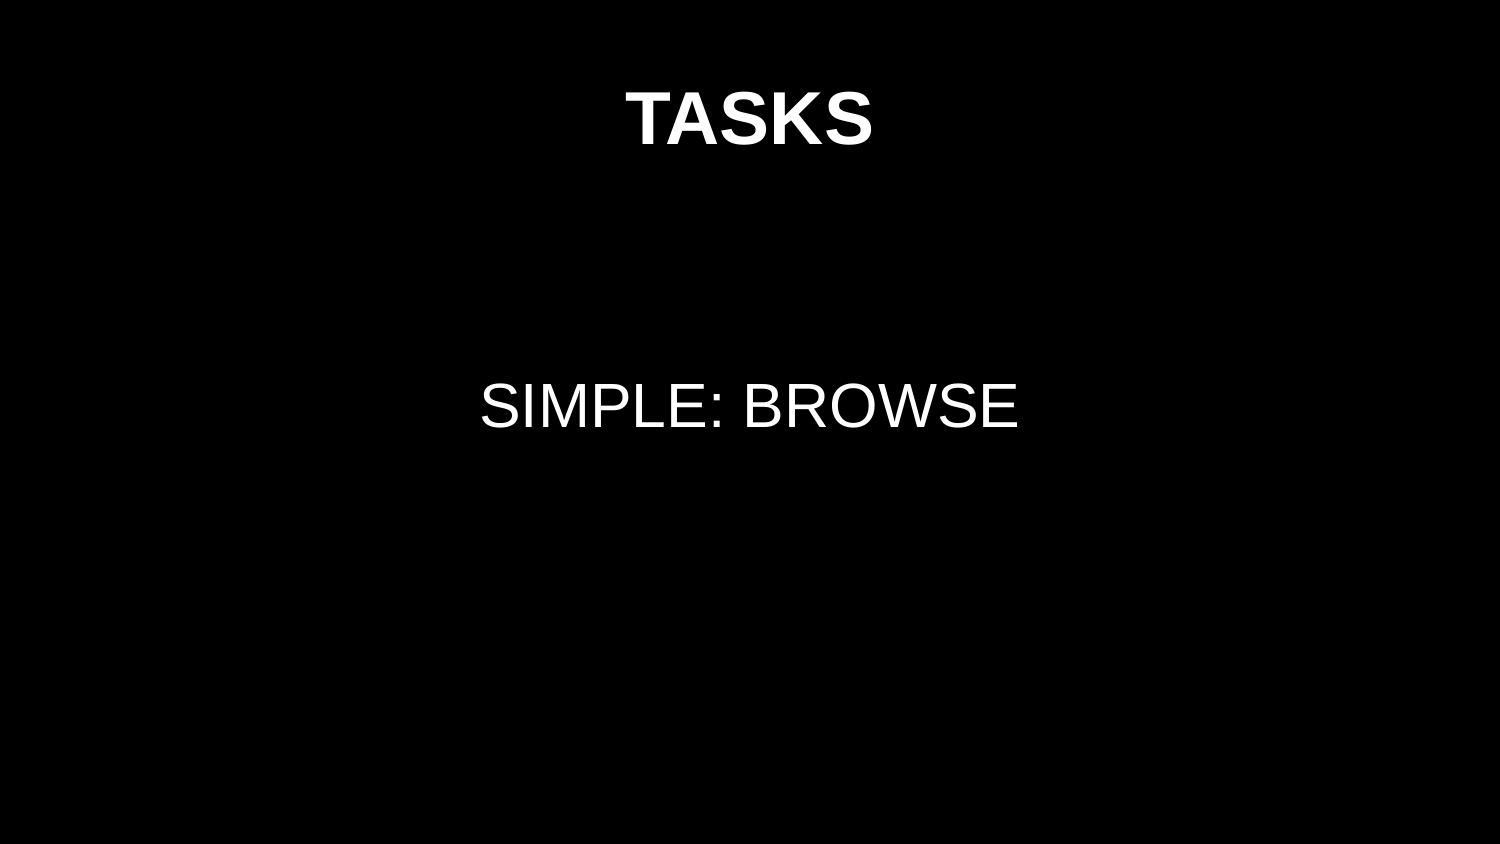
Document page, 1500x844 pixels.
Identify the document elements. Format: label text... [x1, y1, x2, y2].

list SIMPLE: BROWSE [75, 171, 1425, 783]
title TASKS [75, 33, 1425, 171]
